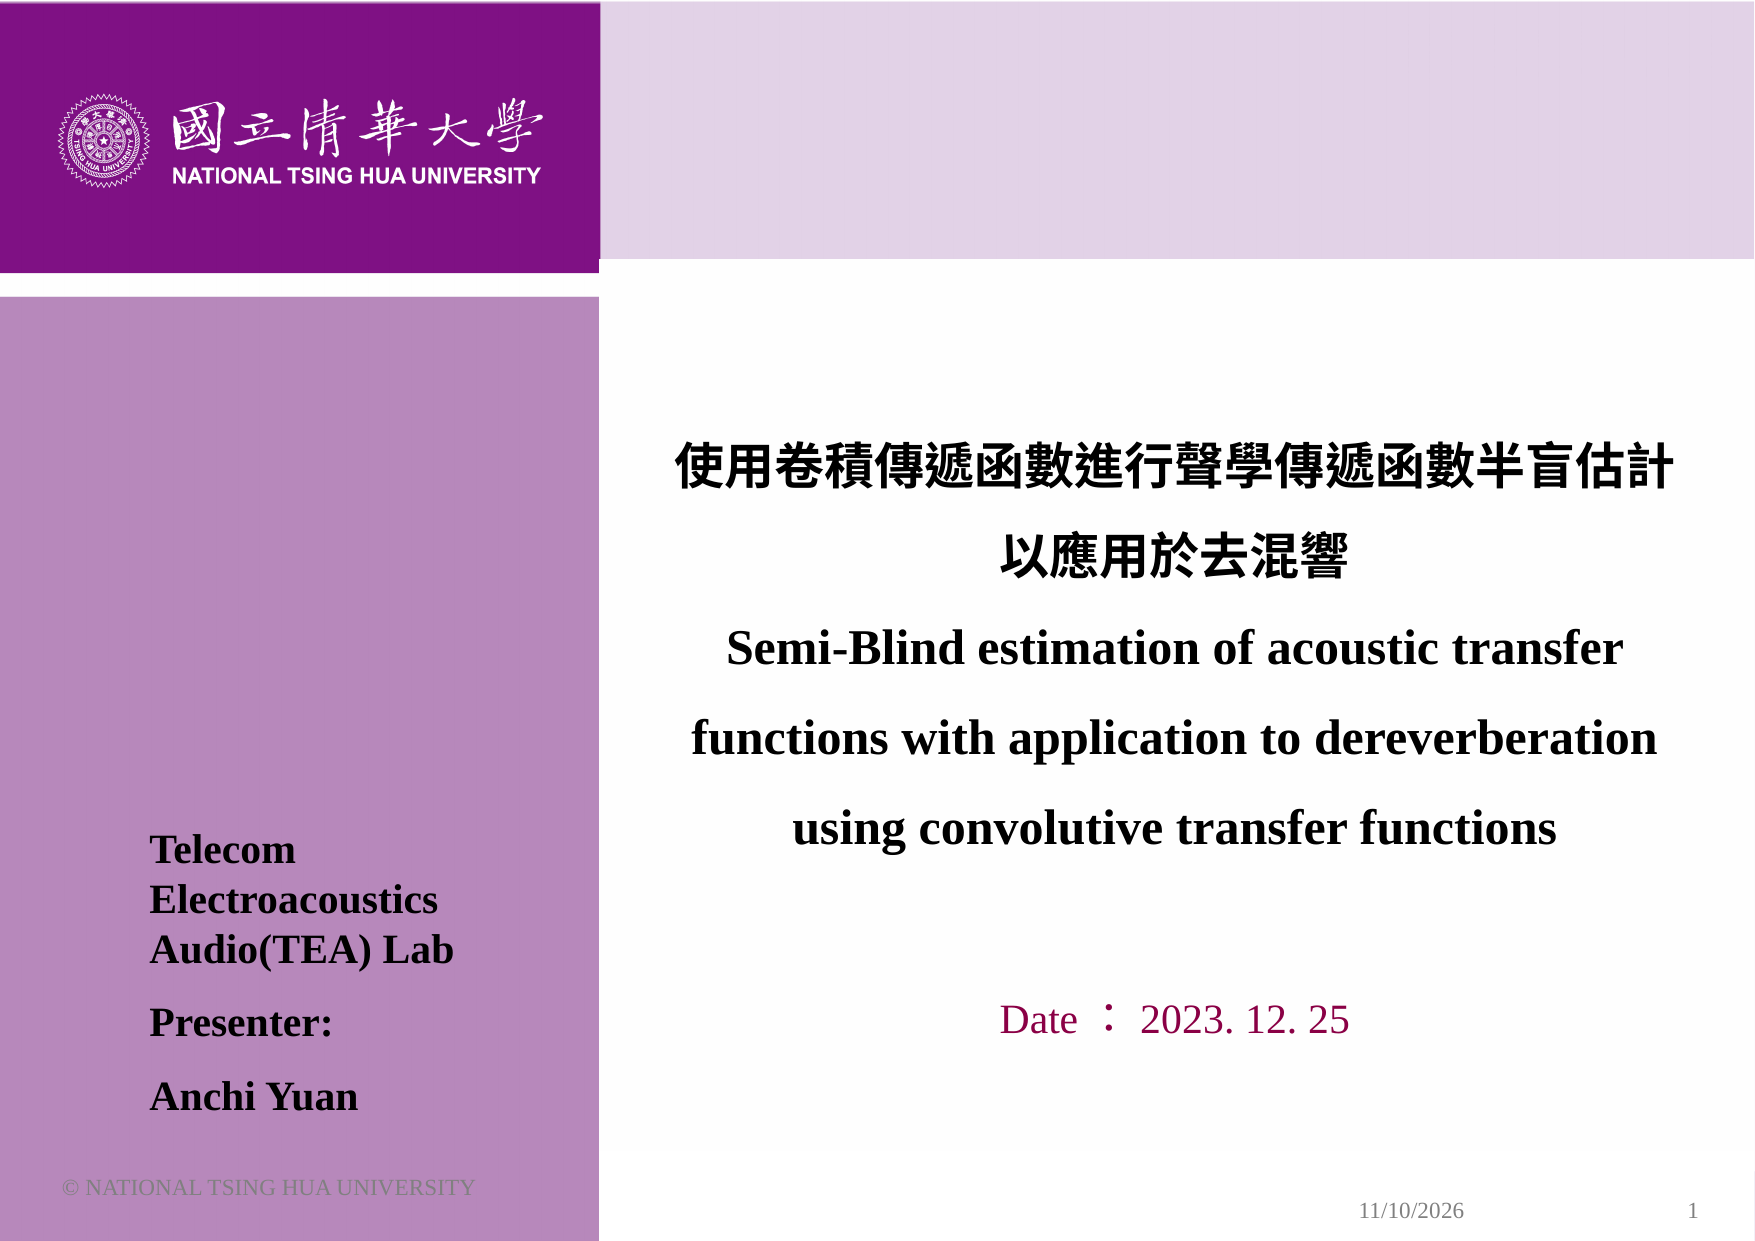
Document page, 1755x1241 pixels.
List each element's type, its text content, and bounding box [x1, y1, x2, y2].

slide_number 1 [1577, 1180, 1714, 1239]
picture [0, 0, 1755, 1241]
footer © NATIONAL TSING HUA UNIVERSITY [46, 1157, 571, 1216]
title 使用卷積傳遞函數進行聲學傳遞函數半盲估計以應用於去混響 Semi-Blind estimation of acoustic transfer functions with application to dereverberation using convolutive transfer functions Date：2023. 12. 25 [634, 397, 1715, 1049]
subtitle Telecom Electroacoustics Audio(TEA) Lab Presenter: Anchi Yuan [134, 814, 584, 1111]
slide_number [1343, 1180, 1551, 1239]
